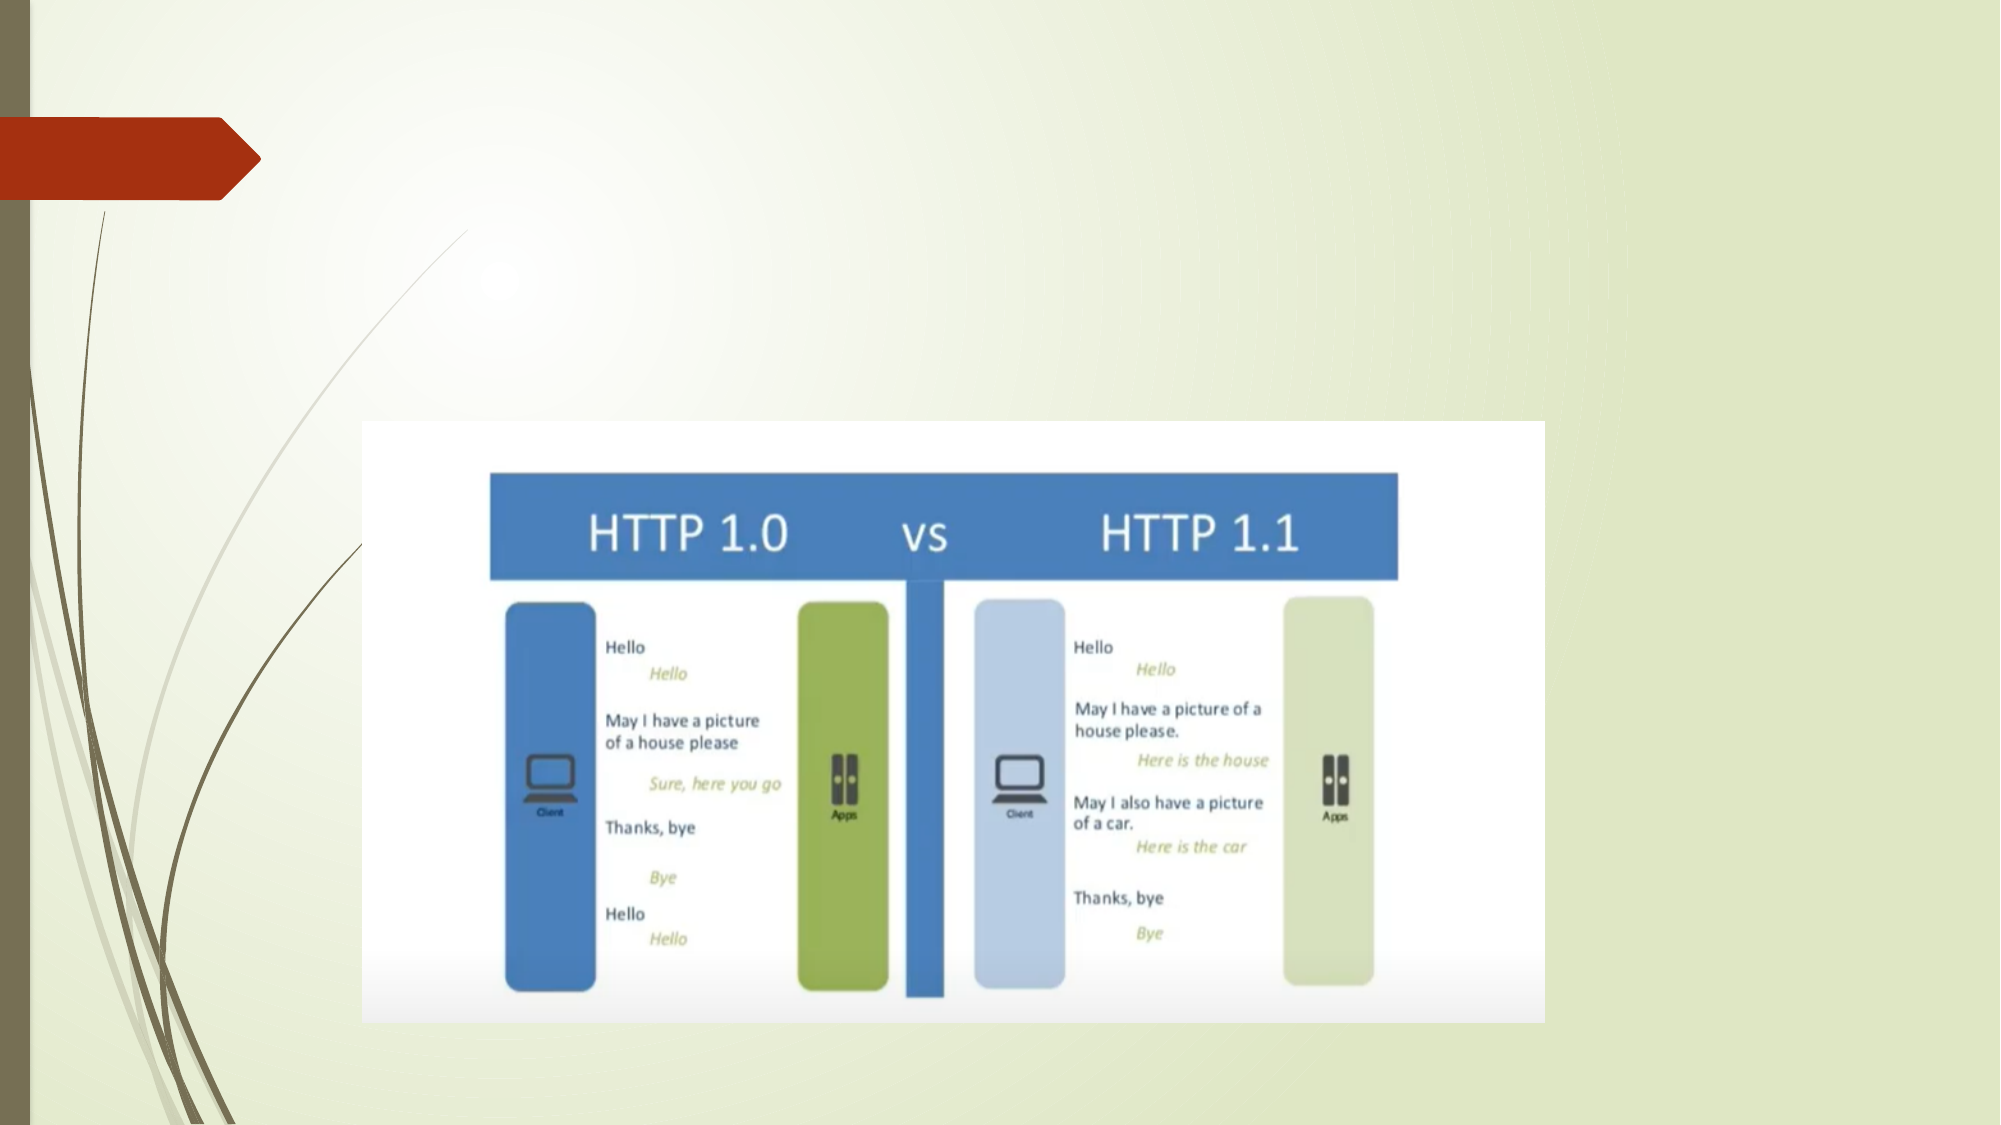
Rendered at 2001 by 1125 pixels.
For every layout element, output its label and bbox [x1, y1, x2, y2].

list [362, 421, 1545, 1023]
